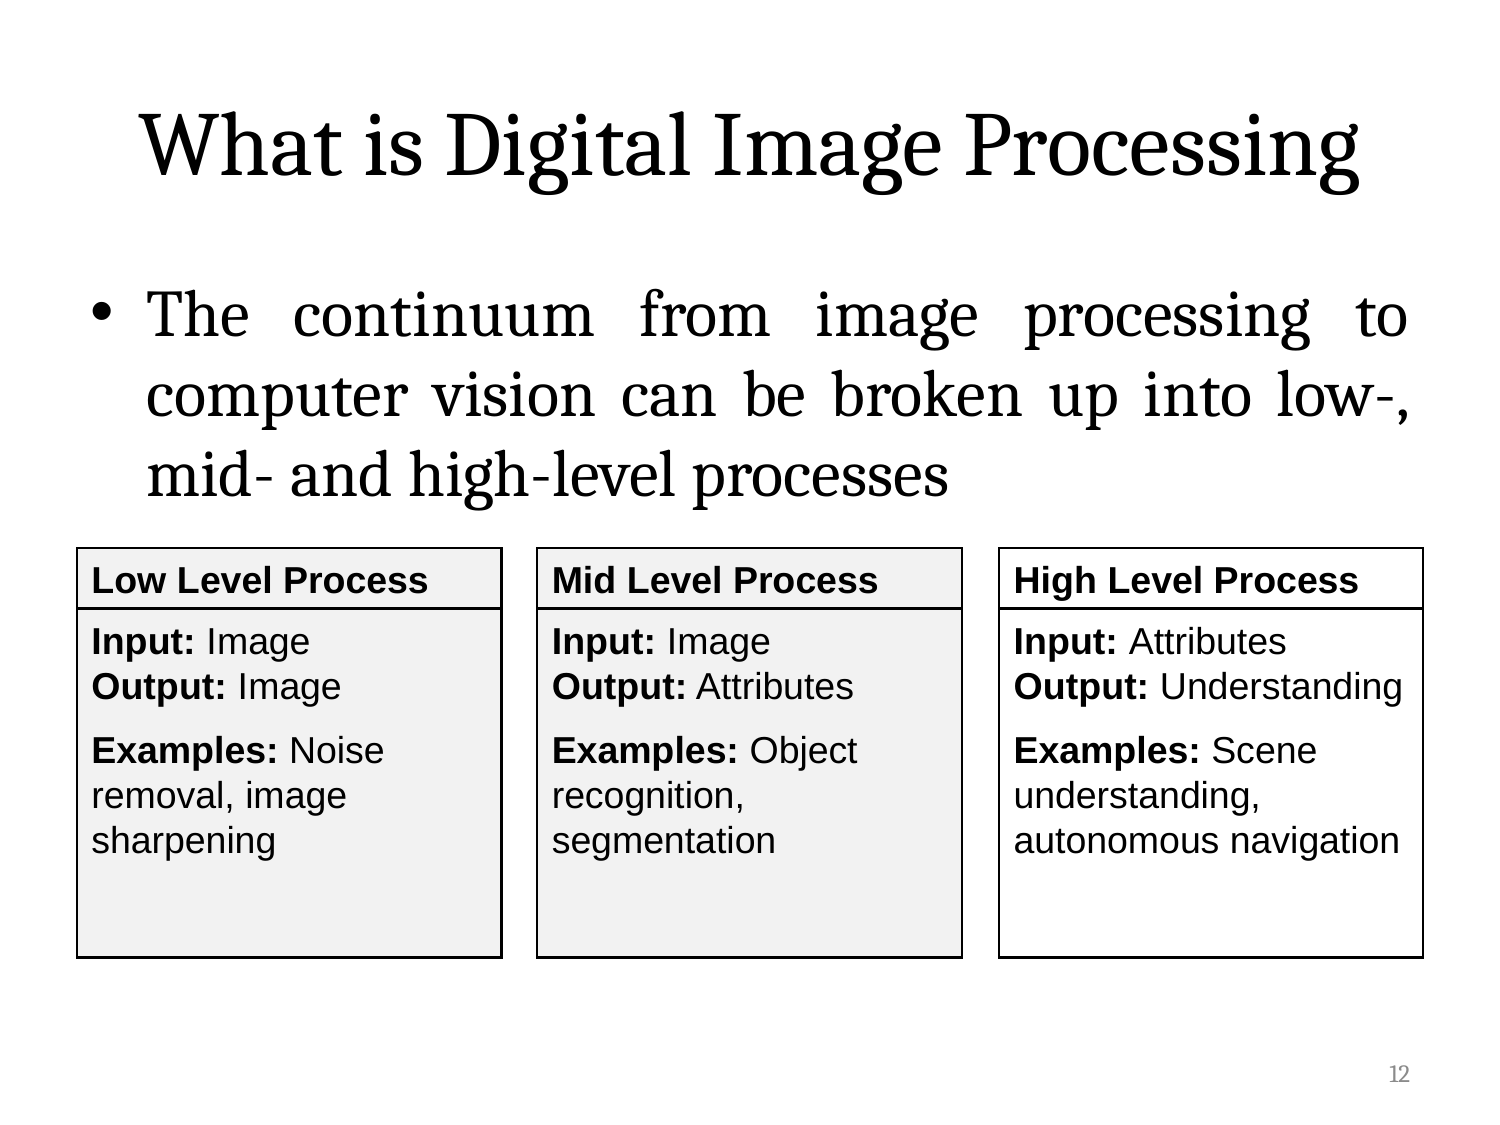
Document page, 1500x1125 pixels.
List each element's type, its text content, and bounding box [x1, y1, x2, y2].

slide_number 12 [1074, 1042, 1425, 1103]
title What is Digital Image Processing [75, 45, 1425, 233]
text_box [998, 547, 1424, 958]
list The continuum from image processing to computer vision can be broken up into low-, mid- and high-level processes [75, 262, 1425, 1005]
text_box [76, 547, 502, 958]
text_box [536, 547, 962, 958]
